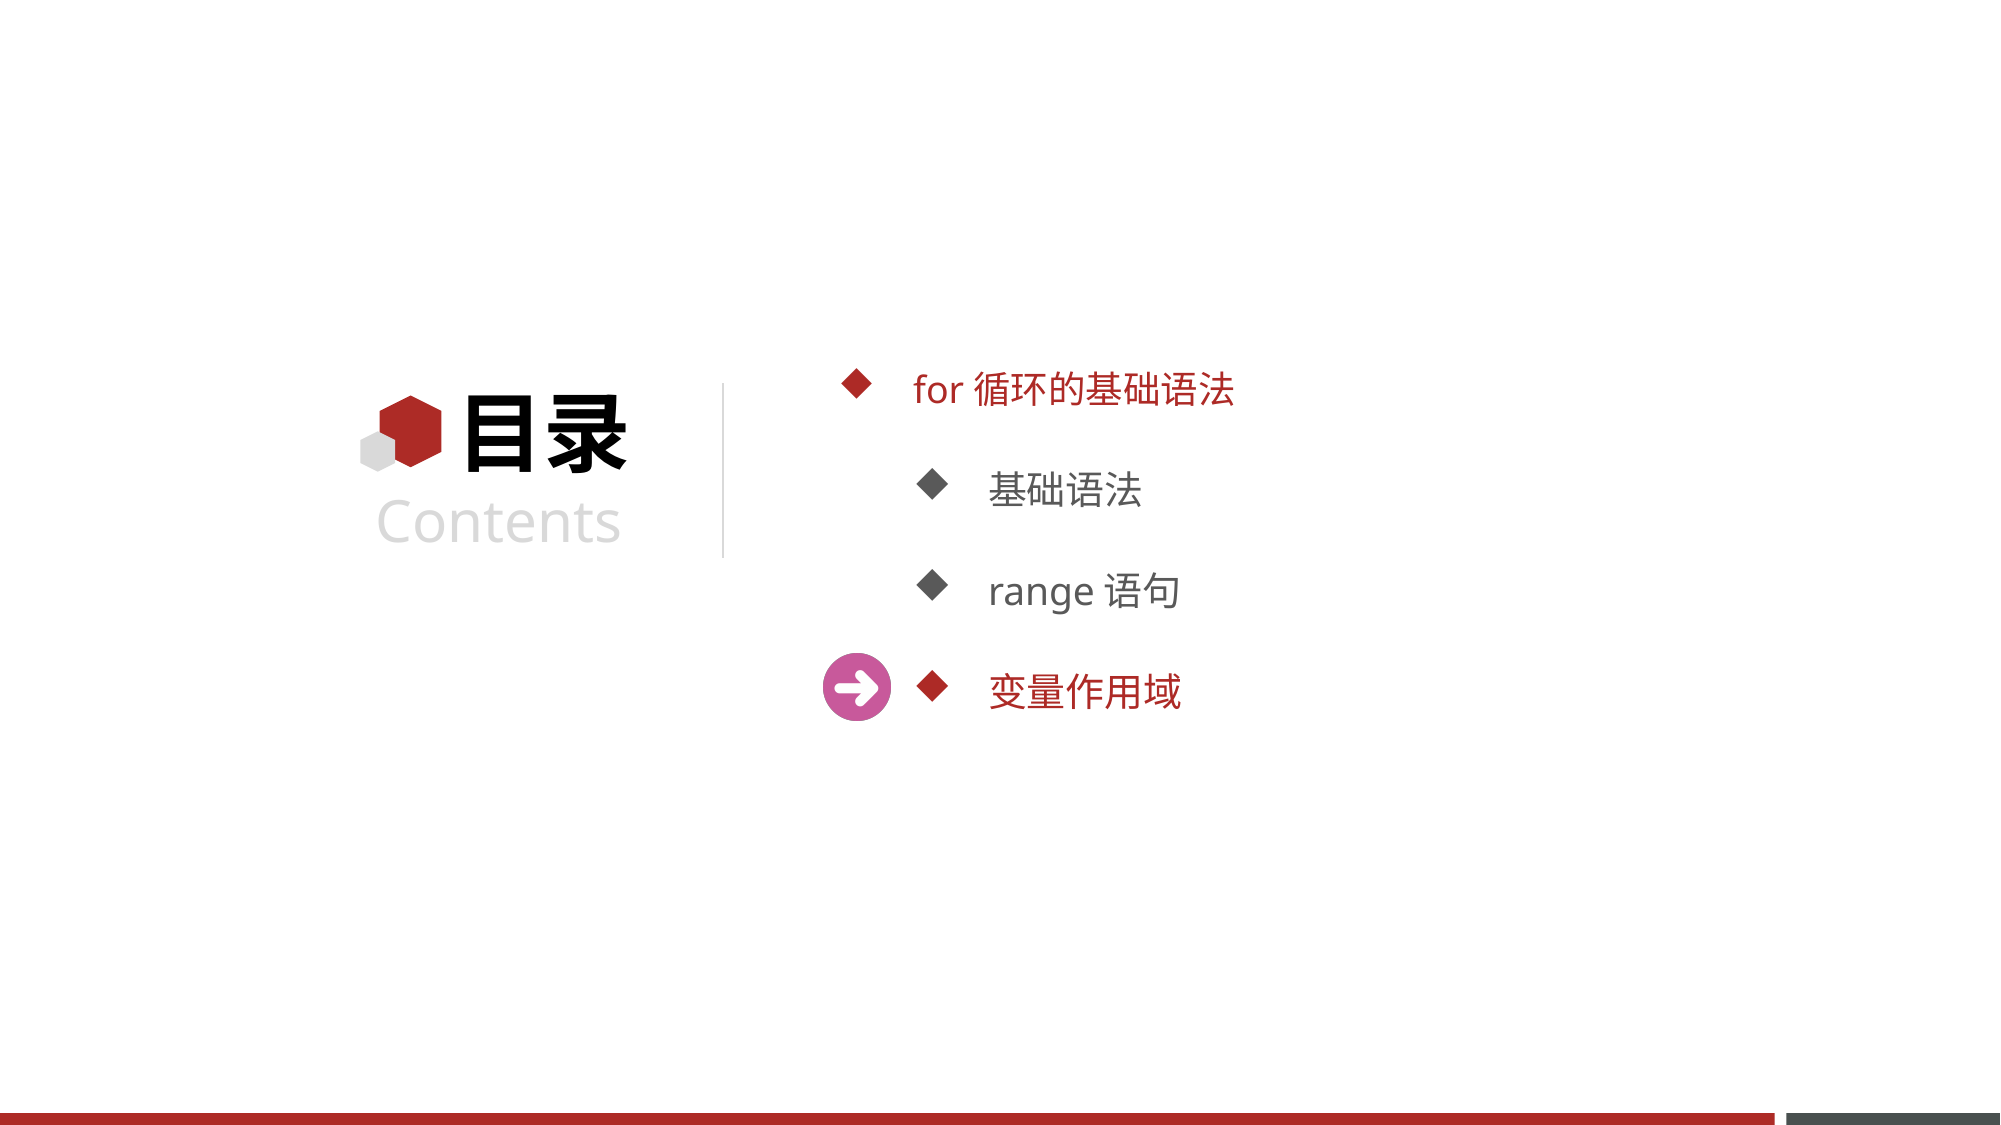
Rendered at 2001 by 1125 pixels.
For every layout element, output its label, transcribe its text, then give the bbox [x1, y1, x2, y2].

picture [823, 652, 891, 721]
list for循环的基础语法 基础语法 range语句 变量作用域 [823, 168, 1804, 868]
